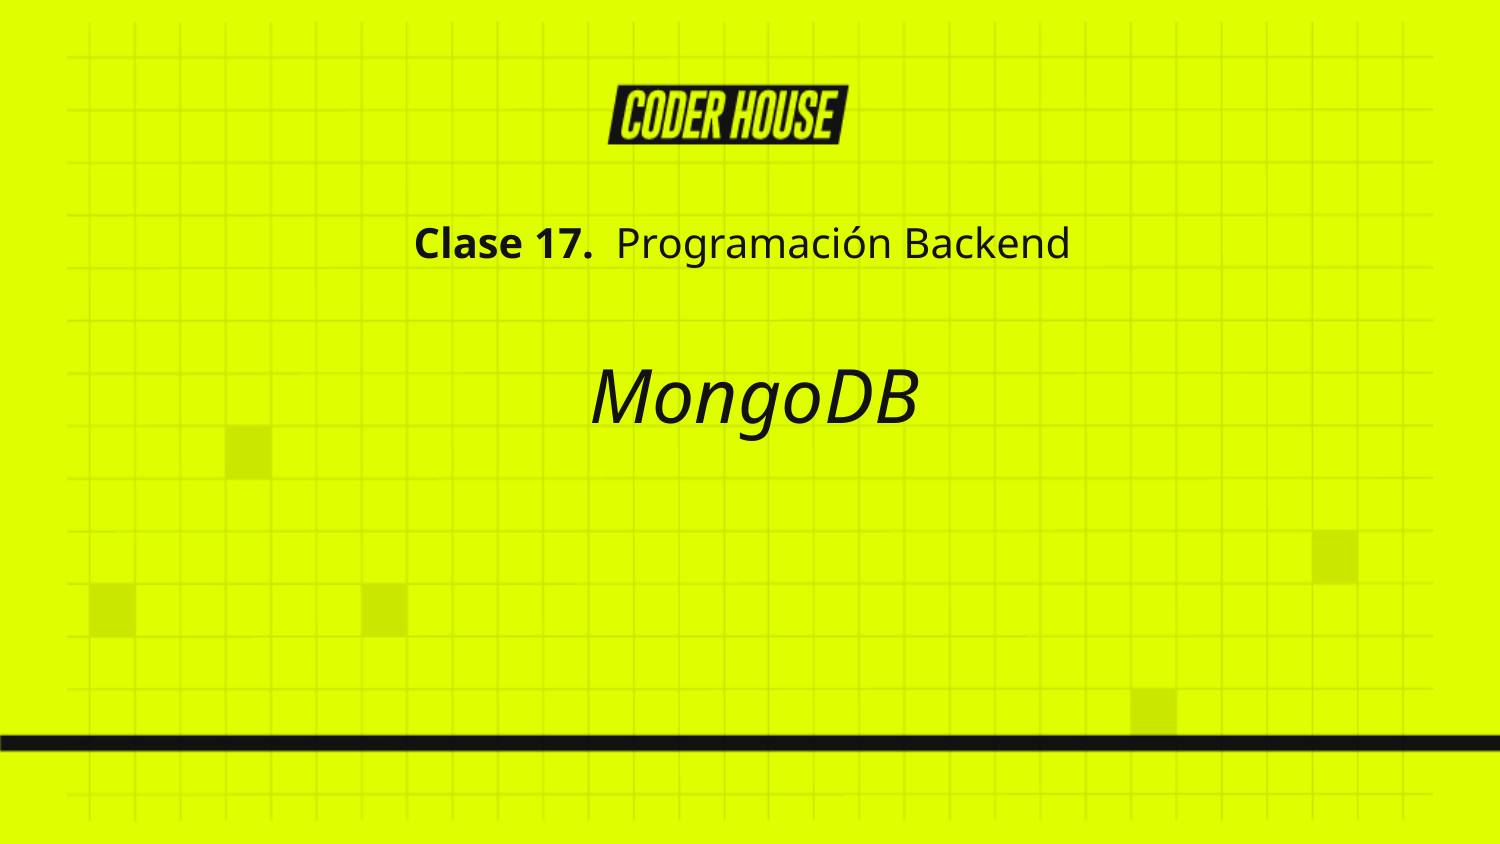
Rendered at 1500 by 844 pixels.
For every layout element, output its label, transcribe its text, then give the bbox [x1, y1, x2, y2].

text_box Clase 17. Programación Backend [331, 190, 1100, 269]
text_box MongoDB [86, 333, 1403, 438]
text_box [115, 718, 400, 797]
picture [0, 0, 1500, 844]
